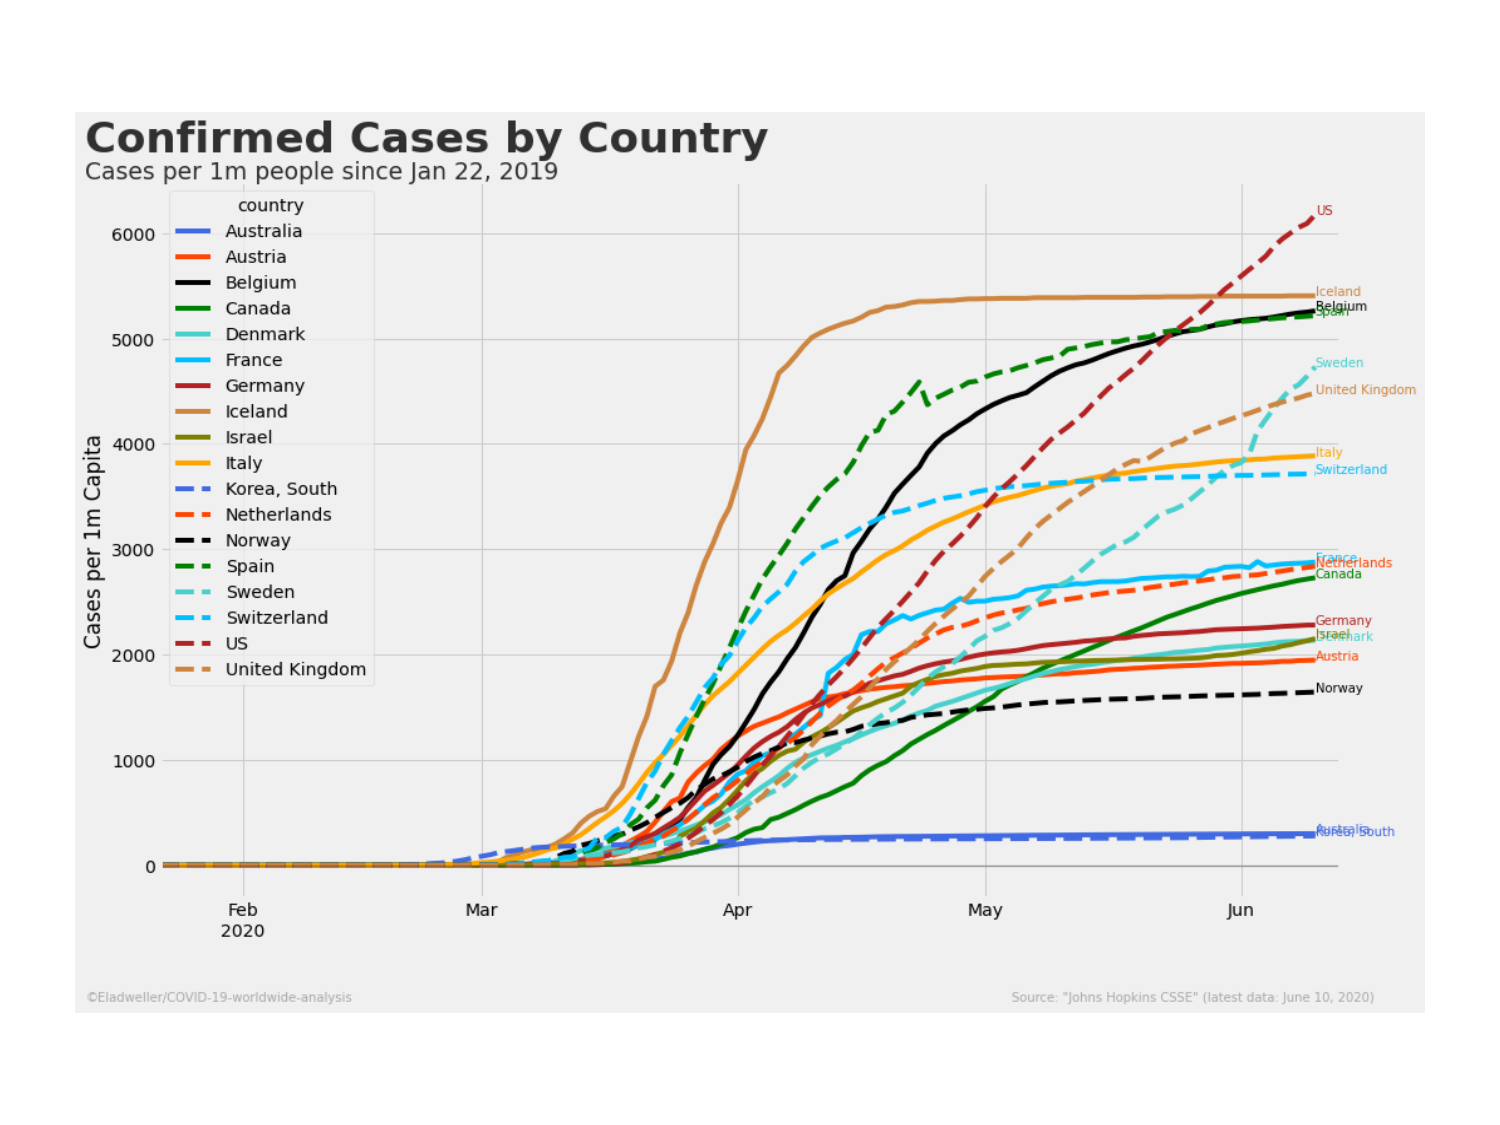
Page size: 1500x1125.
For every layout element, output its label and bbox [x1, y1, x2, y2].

picture [74, 112, 1426, 1013]
